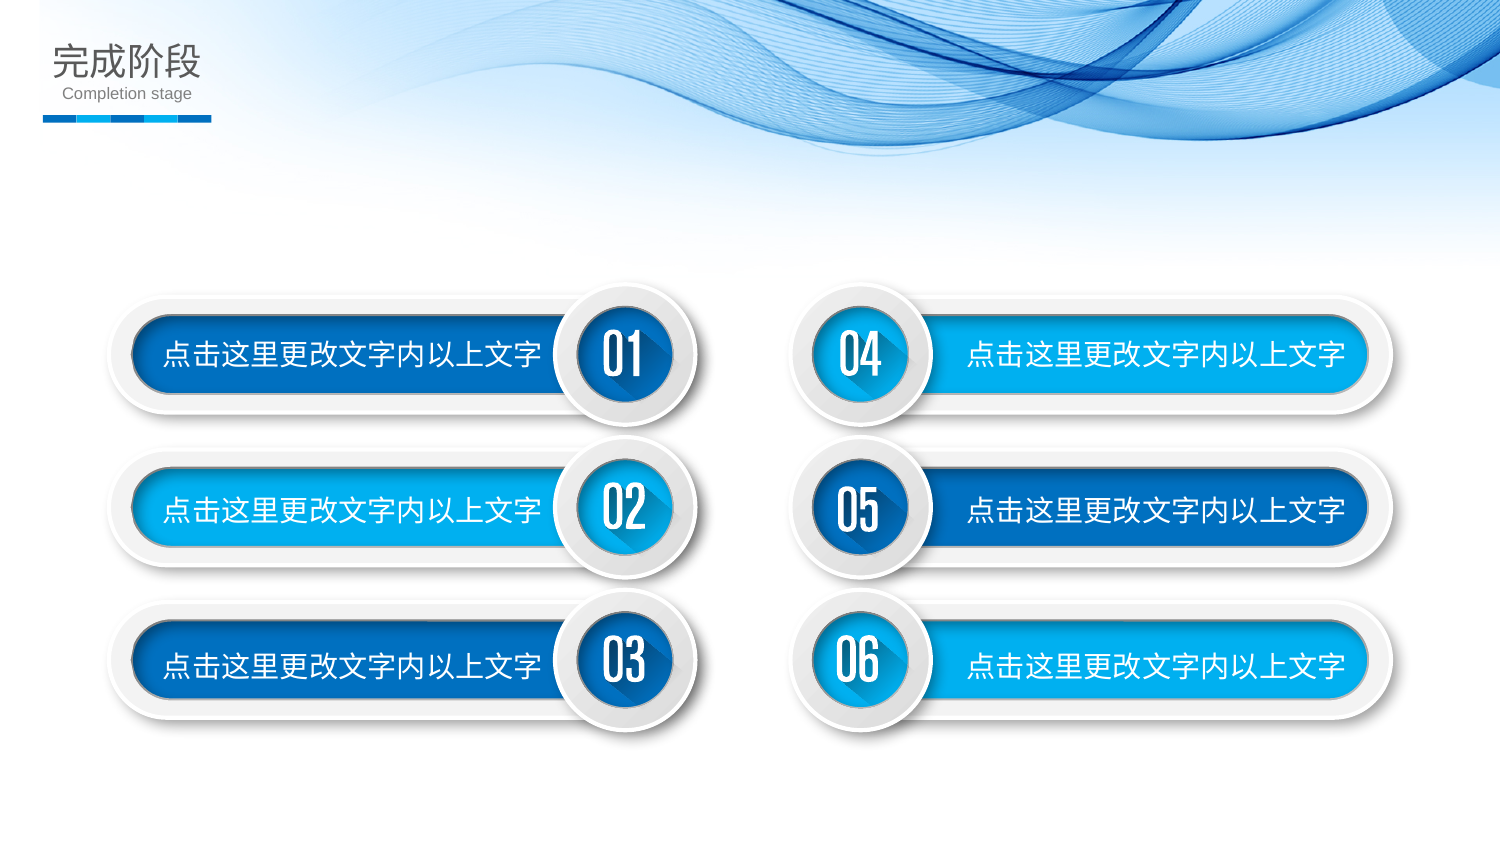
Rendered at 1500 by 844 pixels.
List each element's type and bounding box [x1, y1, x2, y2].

picture [0, 0, 1500, 844]
text_box [108, 436, 696, 578]
text_box [790, 284, 1392, 425]
text_box [108, 589, 696, 731]
text_box [0, 31, 273, 123]
text_box [108, 284, 696, 425]
text_box [790, 589, 1392, 731]
text_box [790, 436, 1392, 578]
